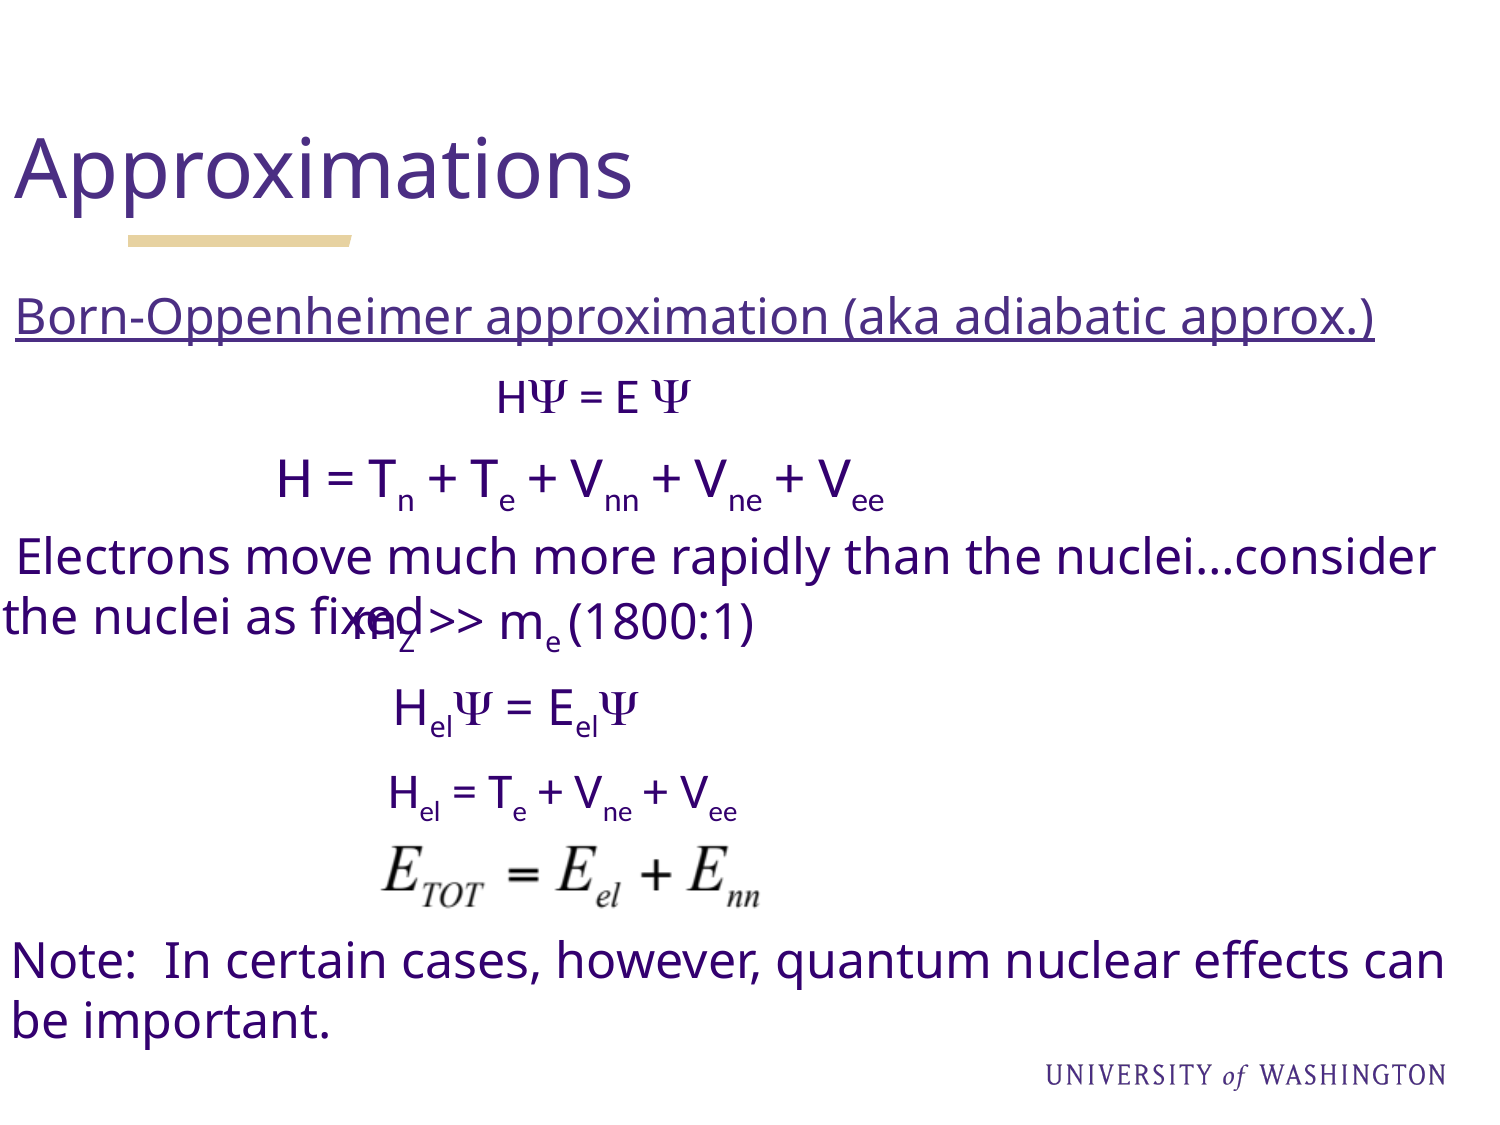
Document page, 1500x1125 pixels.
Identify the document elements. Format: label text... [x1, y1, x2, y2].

list Born-Oppenheimer approximation (aka adiabatic approx.) [0, 283, 1500, 352]
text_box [377, 835, 762, 909]
text_box H = E  [482, 355, 862, 431]
text_box Hel = Te + Vne + Vee [373, 751, 753, 835]
list Approximations [0, 60, 1500, 224]
picture [1046, 1064, 1445, 1091]
text_box mZ >> me (1800:1) [337, 582, 770, 666]
text_box Electrons move much more rapidly than the nuclei…consider the nuclei as fixed [0, 517, 1488, 653]
picture [128, 235, 352, 247]
text_box Note: In certain cases, however, quantum nuclear effects can be important. [0, 921, 1496, 1057]
text_box Hel = Eel [377, 667, 761, 751]
text_box H = Tn + Te + Vnn + Vne + Vee [262, 431, 1092, 526]
